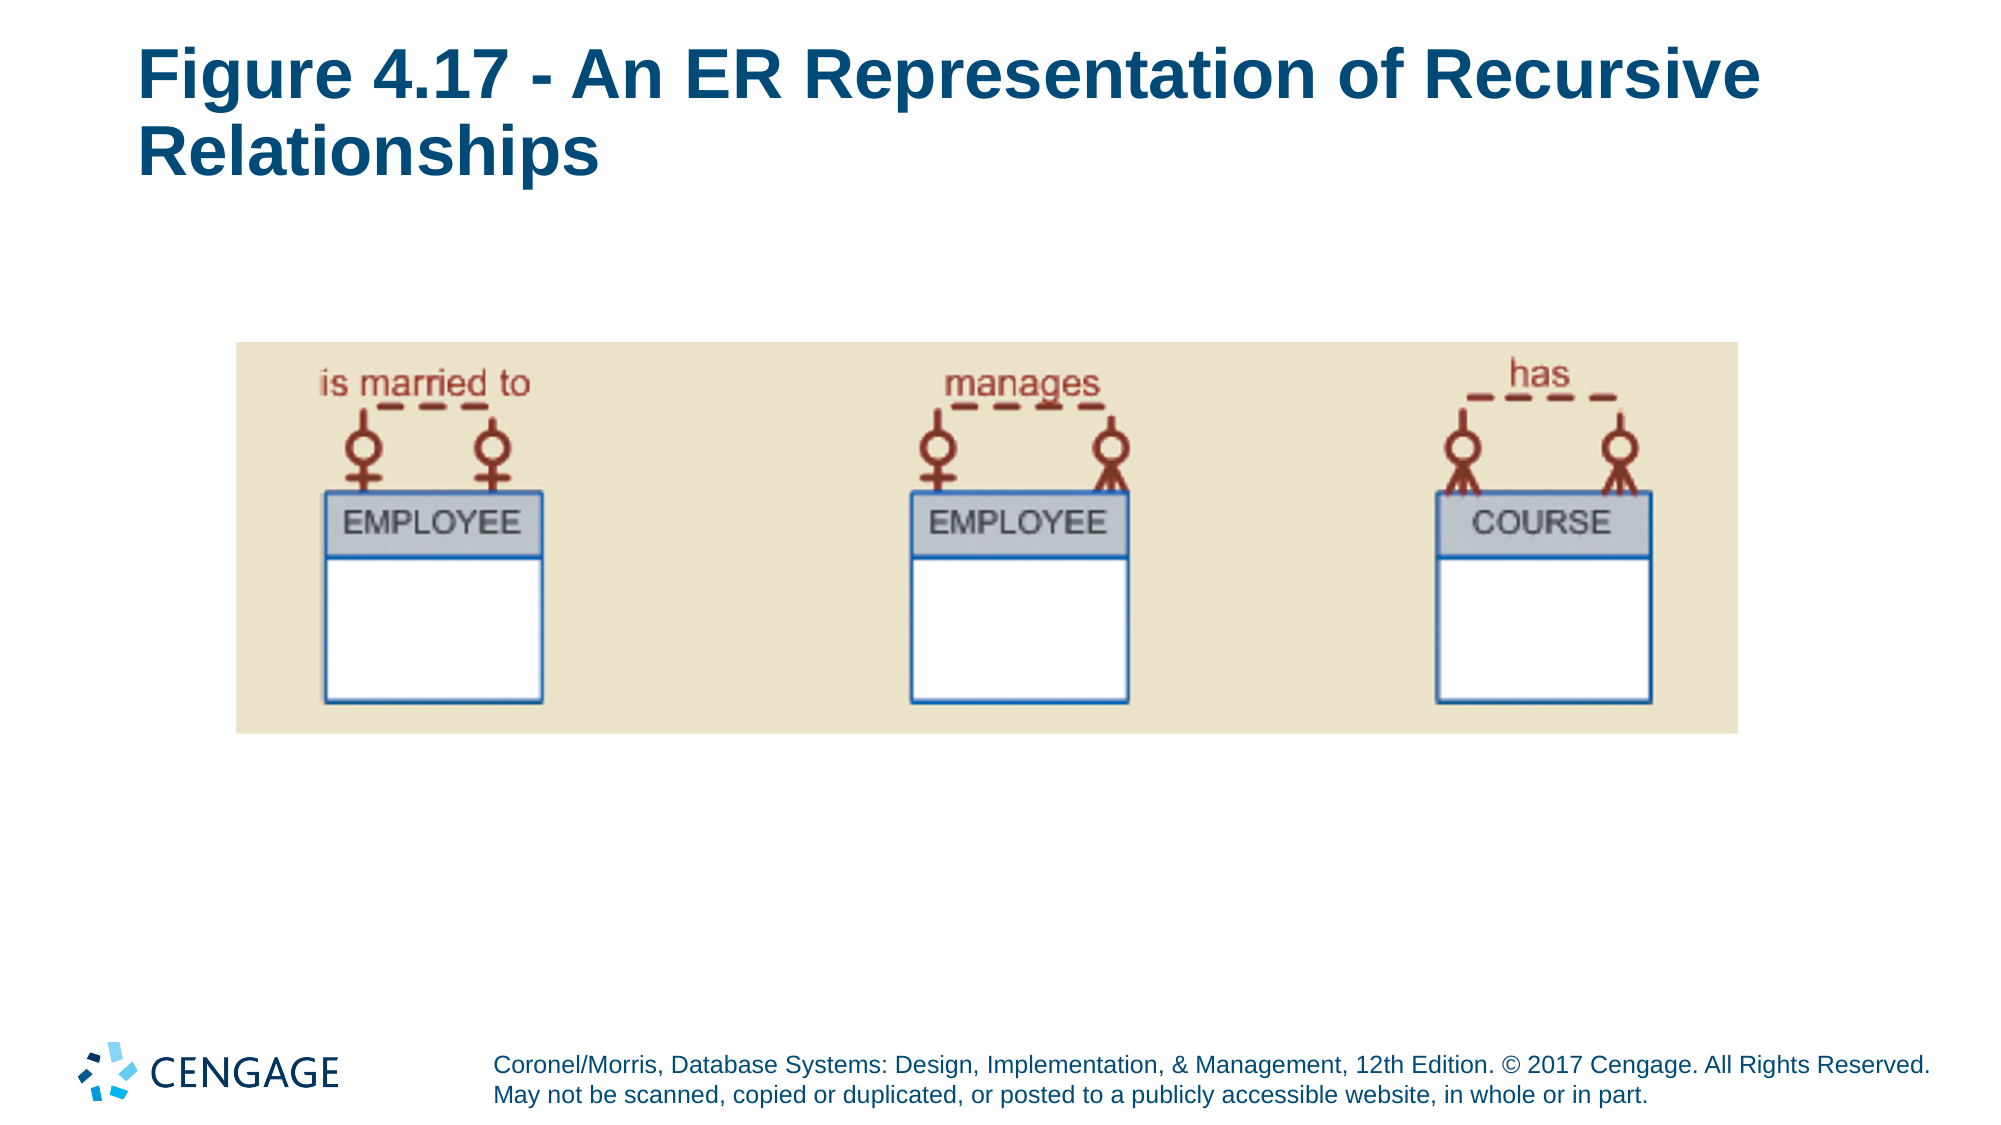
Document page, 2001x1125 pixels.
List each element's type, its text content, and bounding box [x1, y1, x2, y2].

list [209, 342, 1791, 762]
picture [78, 1042, 338, 1101]
title Figure 4.17 - An E R Representation of Recursive Relationships [137, 37, 1863, 193]
